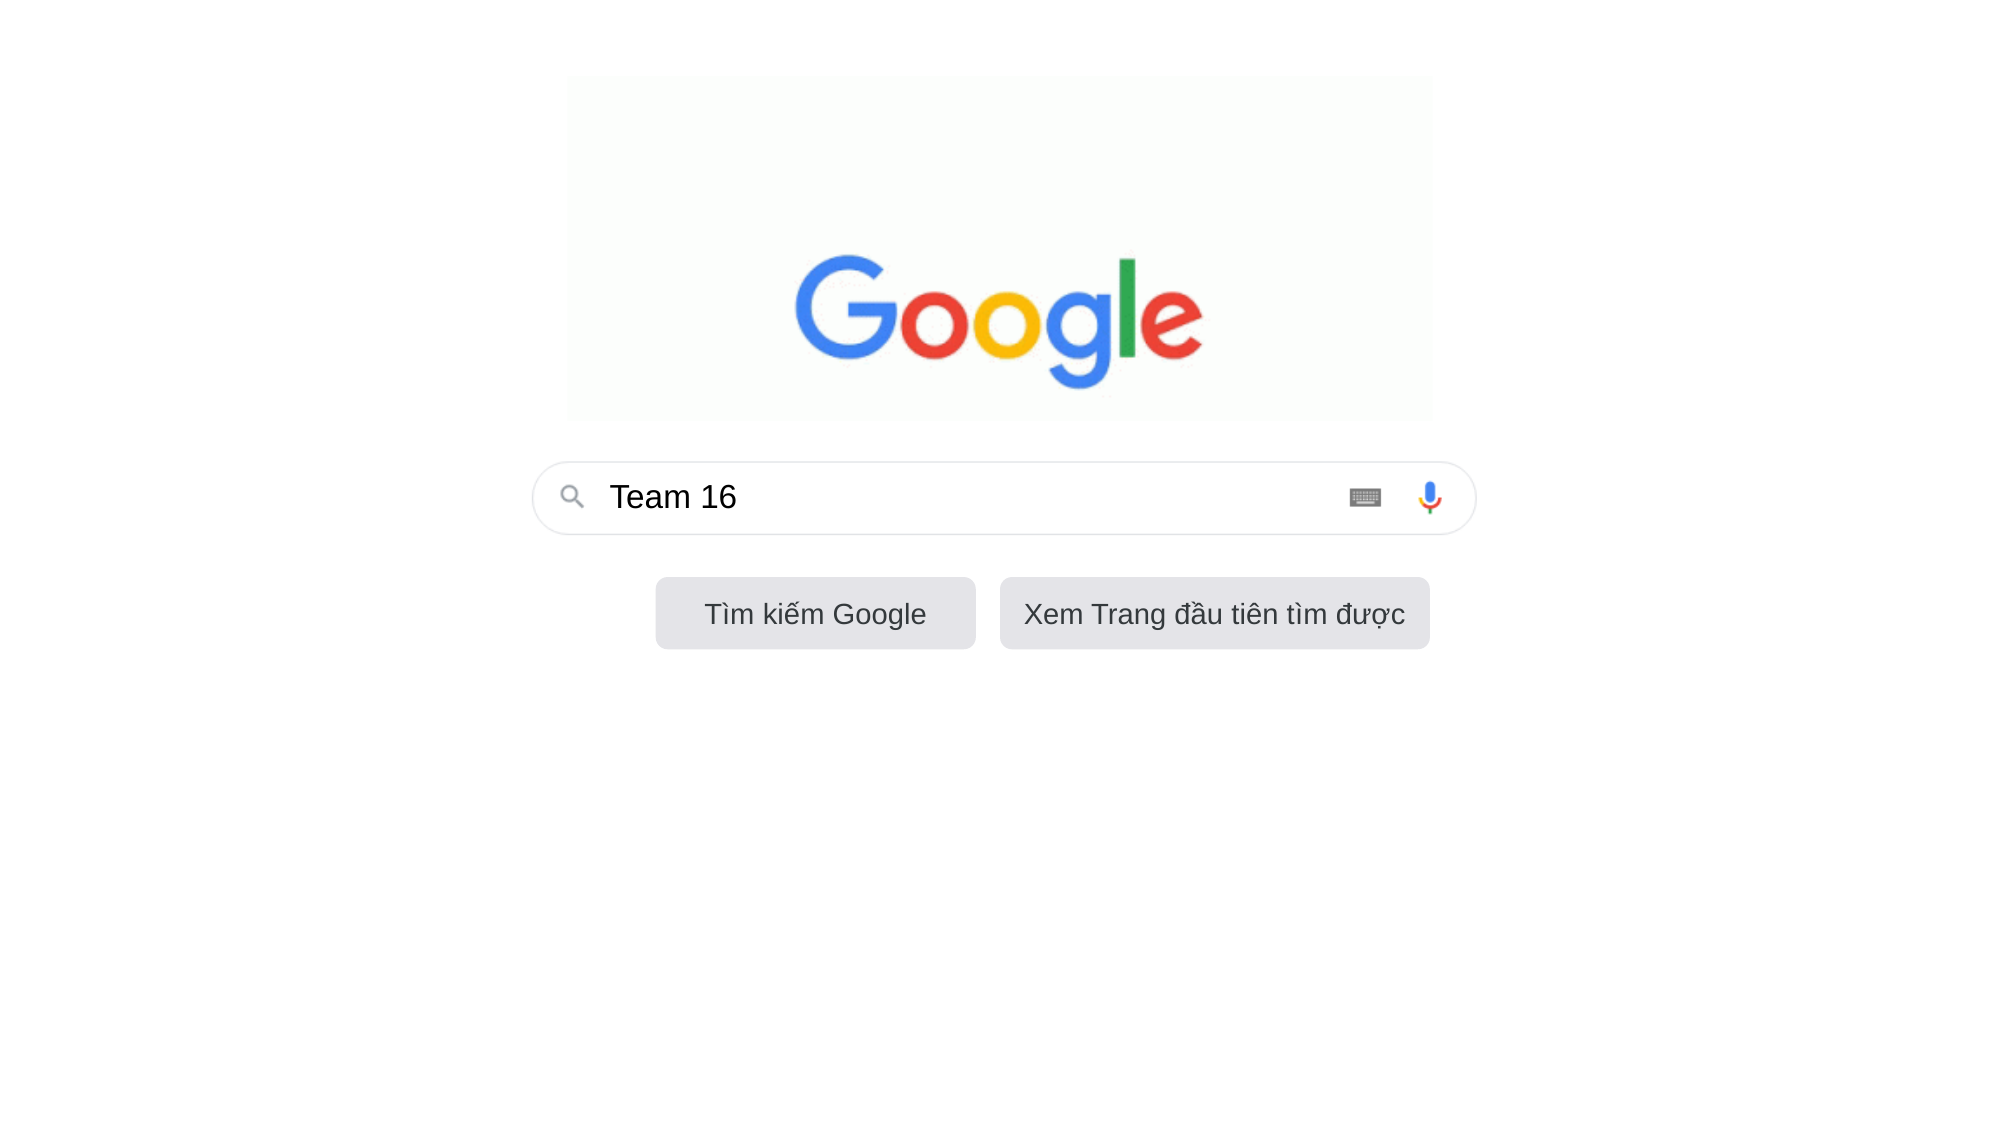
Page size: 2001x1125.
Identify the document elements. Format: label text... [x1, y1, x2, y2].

text_box Xem Trang đầu tiên tìm được [999, 575, 1431, 651]
text_box Tìm kiếm Google [654, 575, 977, 651]
picture [507, 76, 1494, 563]
